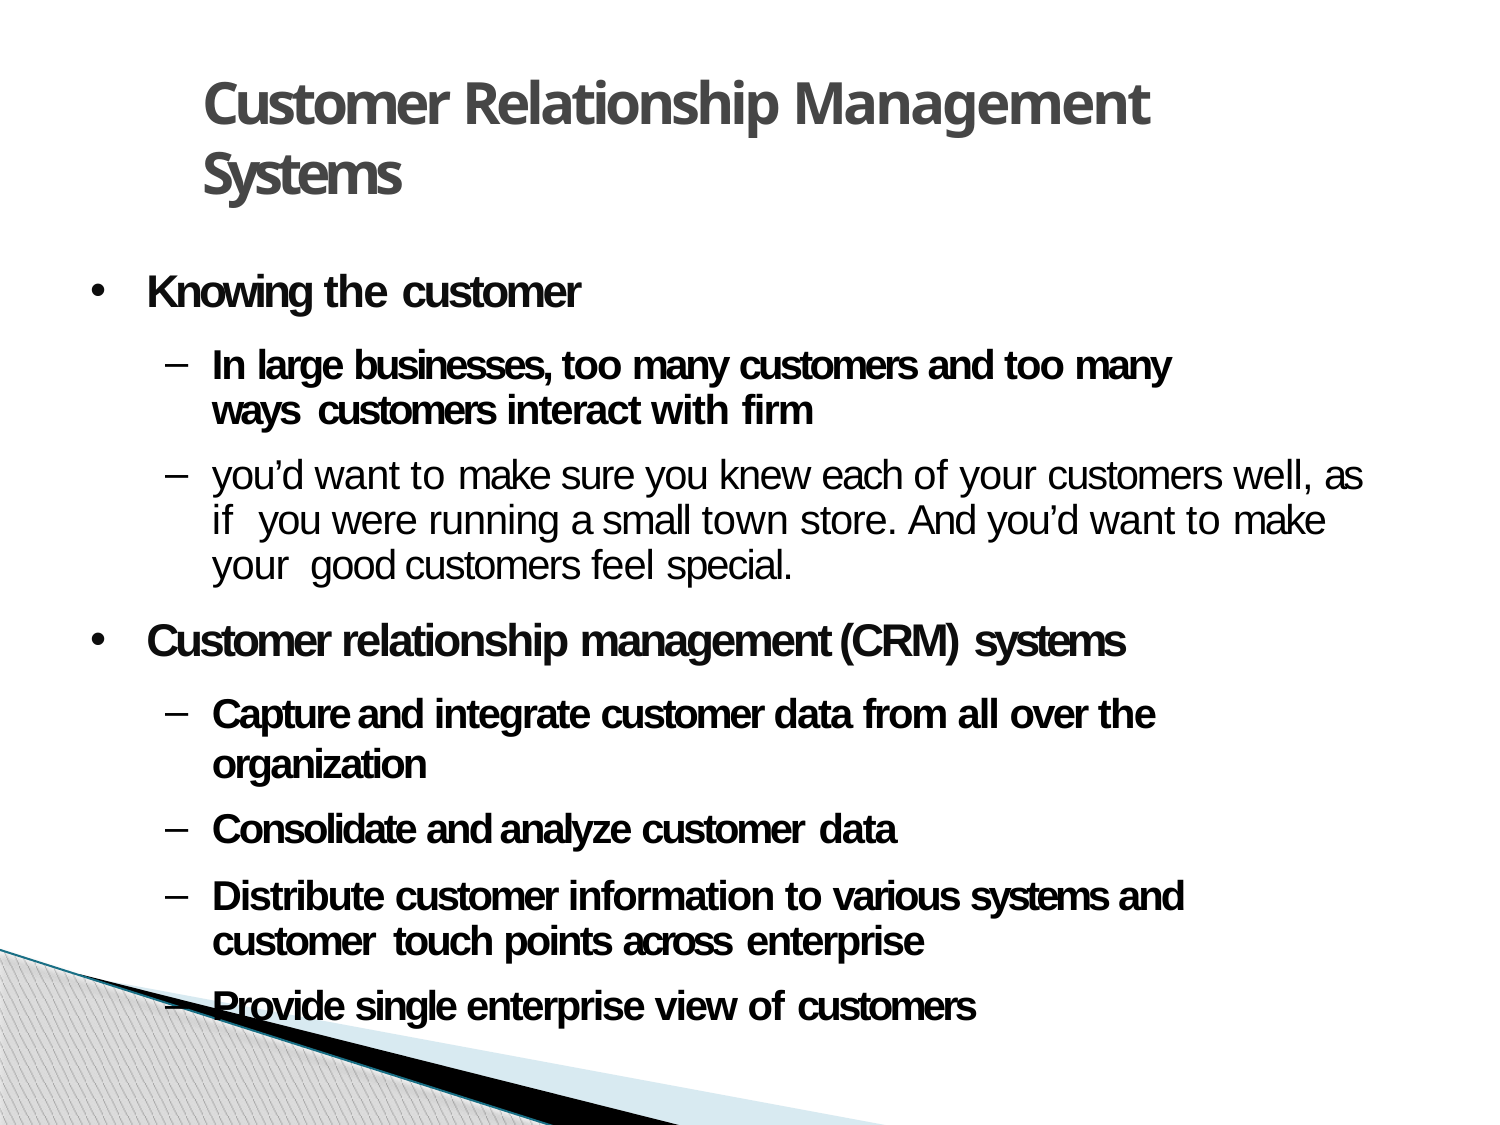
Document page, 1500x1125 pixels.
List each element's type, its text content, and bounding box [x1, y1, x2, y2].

text_box Knowing the customer In large businesses, too many customers and too many ways customers interact with firm you’d want to make sure you knew each of your customers well, as if you were running a small town store. And you’d want to make your good customers feel special. Customer relationship management (CRM) systems Capture and integrate customer data from all over the organization Consolidate and analyze customer data Distribute customer information to various systems and customer touch points across enterprise Provide single enterprise view of customers [87, 237, 1372, 1029]
title Customer Relationship Management Systems [200, 40, 1300, 231]
